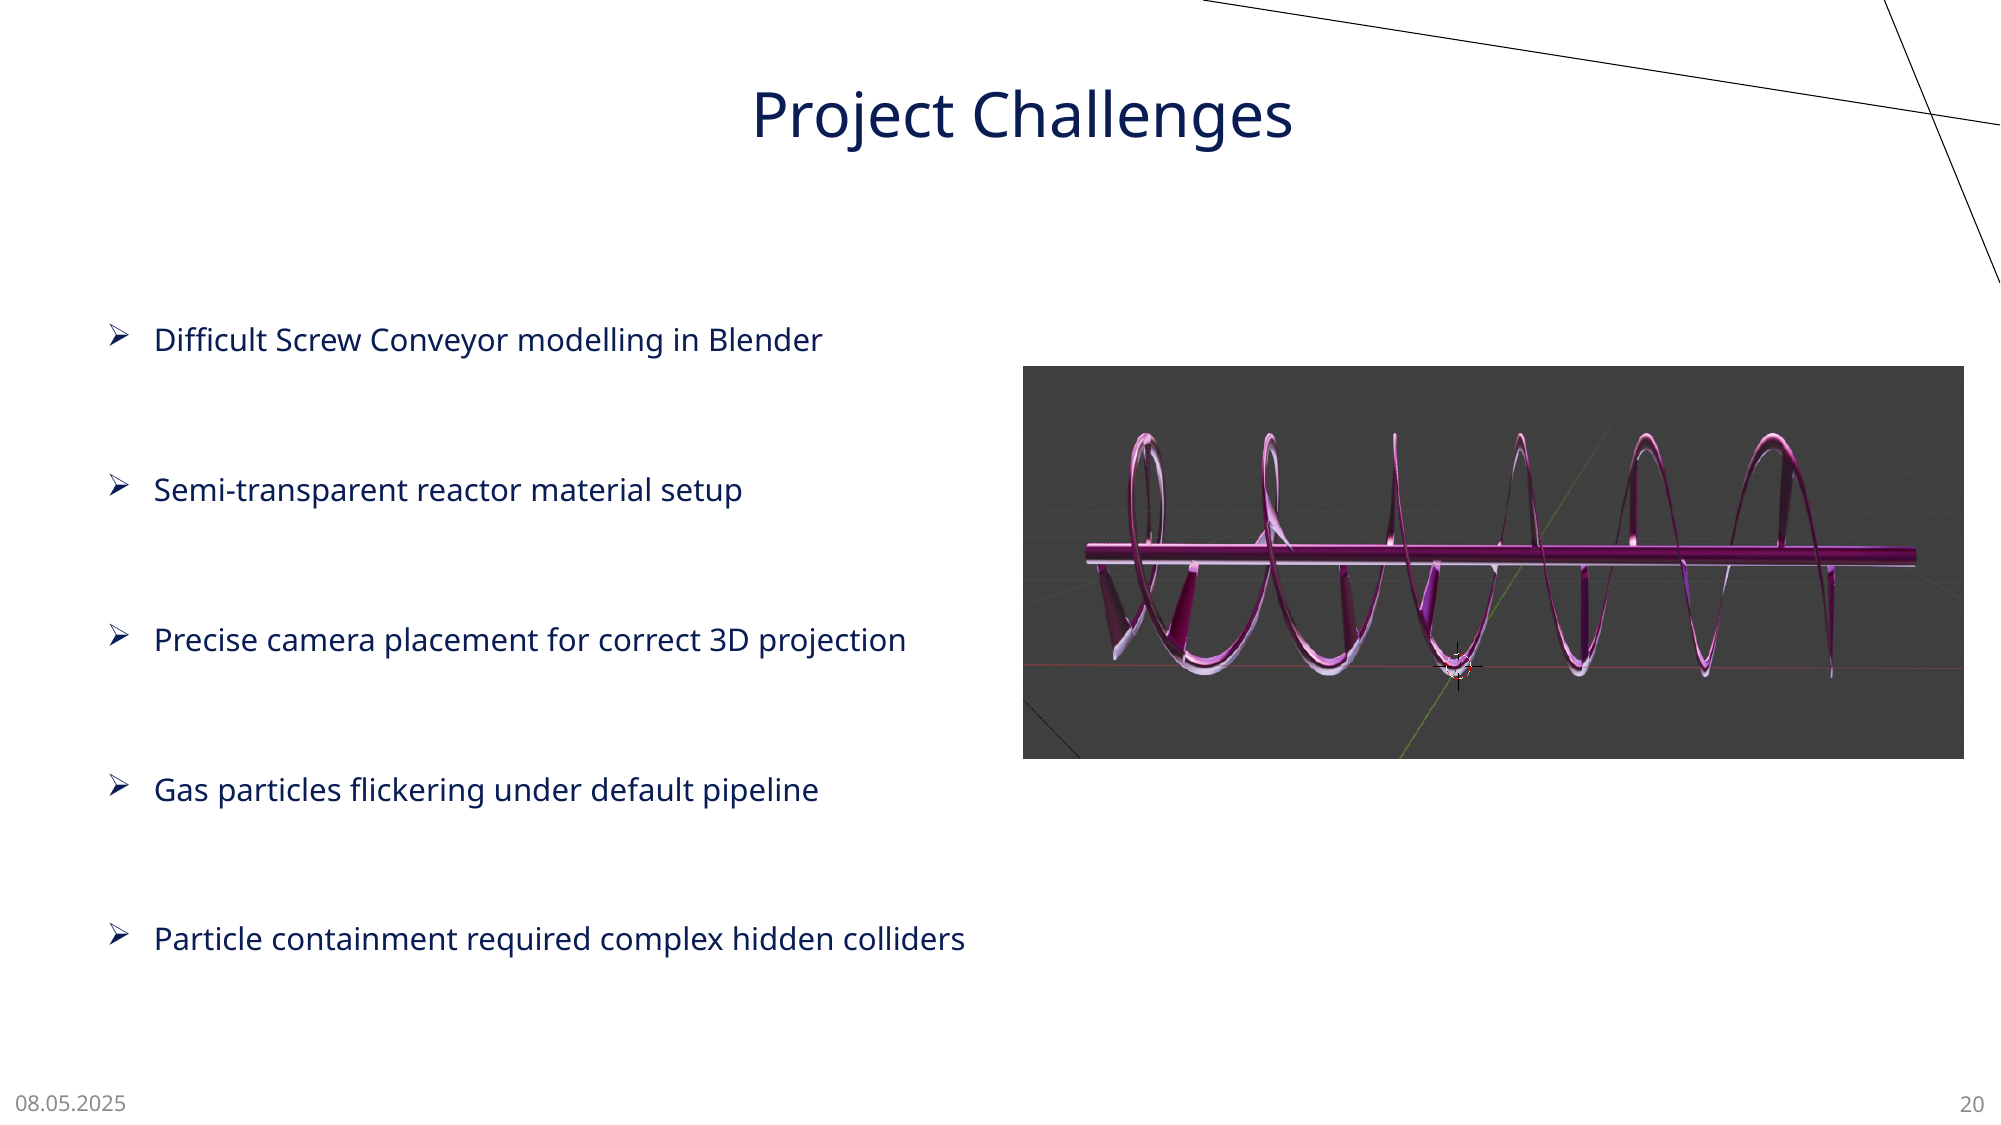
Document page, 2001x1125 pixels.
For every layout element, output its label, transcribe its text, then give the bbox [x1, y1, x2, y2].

picture [1023, 366, 1964, 759]
slide_number 20 [1810, 1093, 2000, 1119]
text_box Difficult Screw Conveyor modelling in Blender Semi-transparent reactor material setup Precise camera placement for correct 3D projection Gas particles flickering under default pipeline Particle containment required complex hidden colliders [92, 200, 1140, 965]
text_box Project Challenges [499, 67, 1547, 157]
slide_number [0, 1080, 254, 1125]
